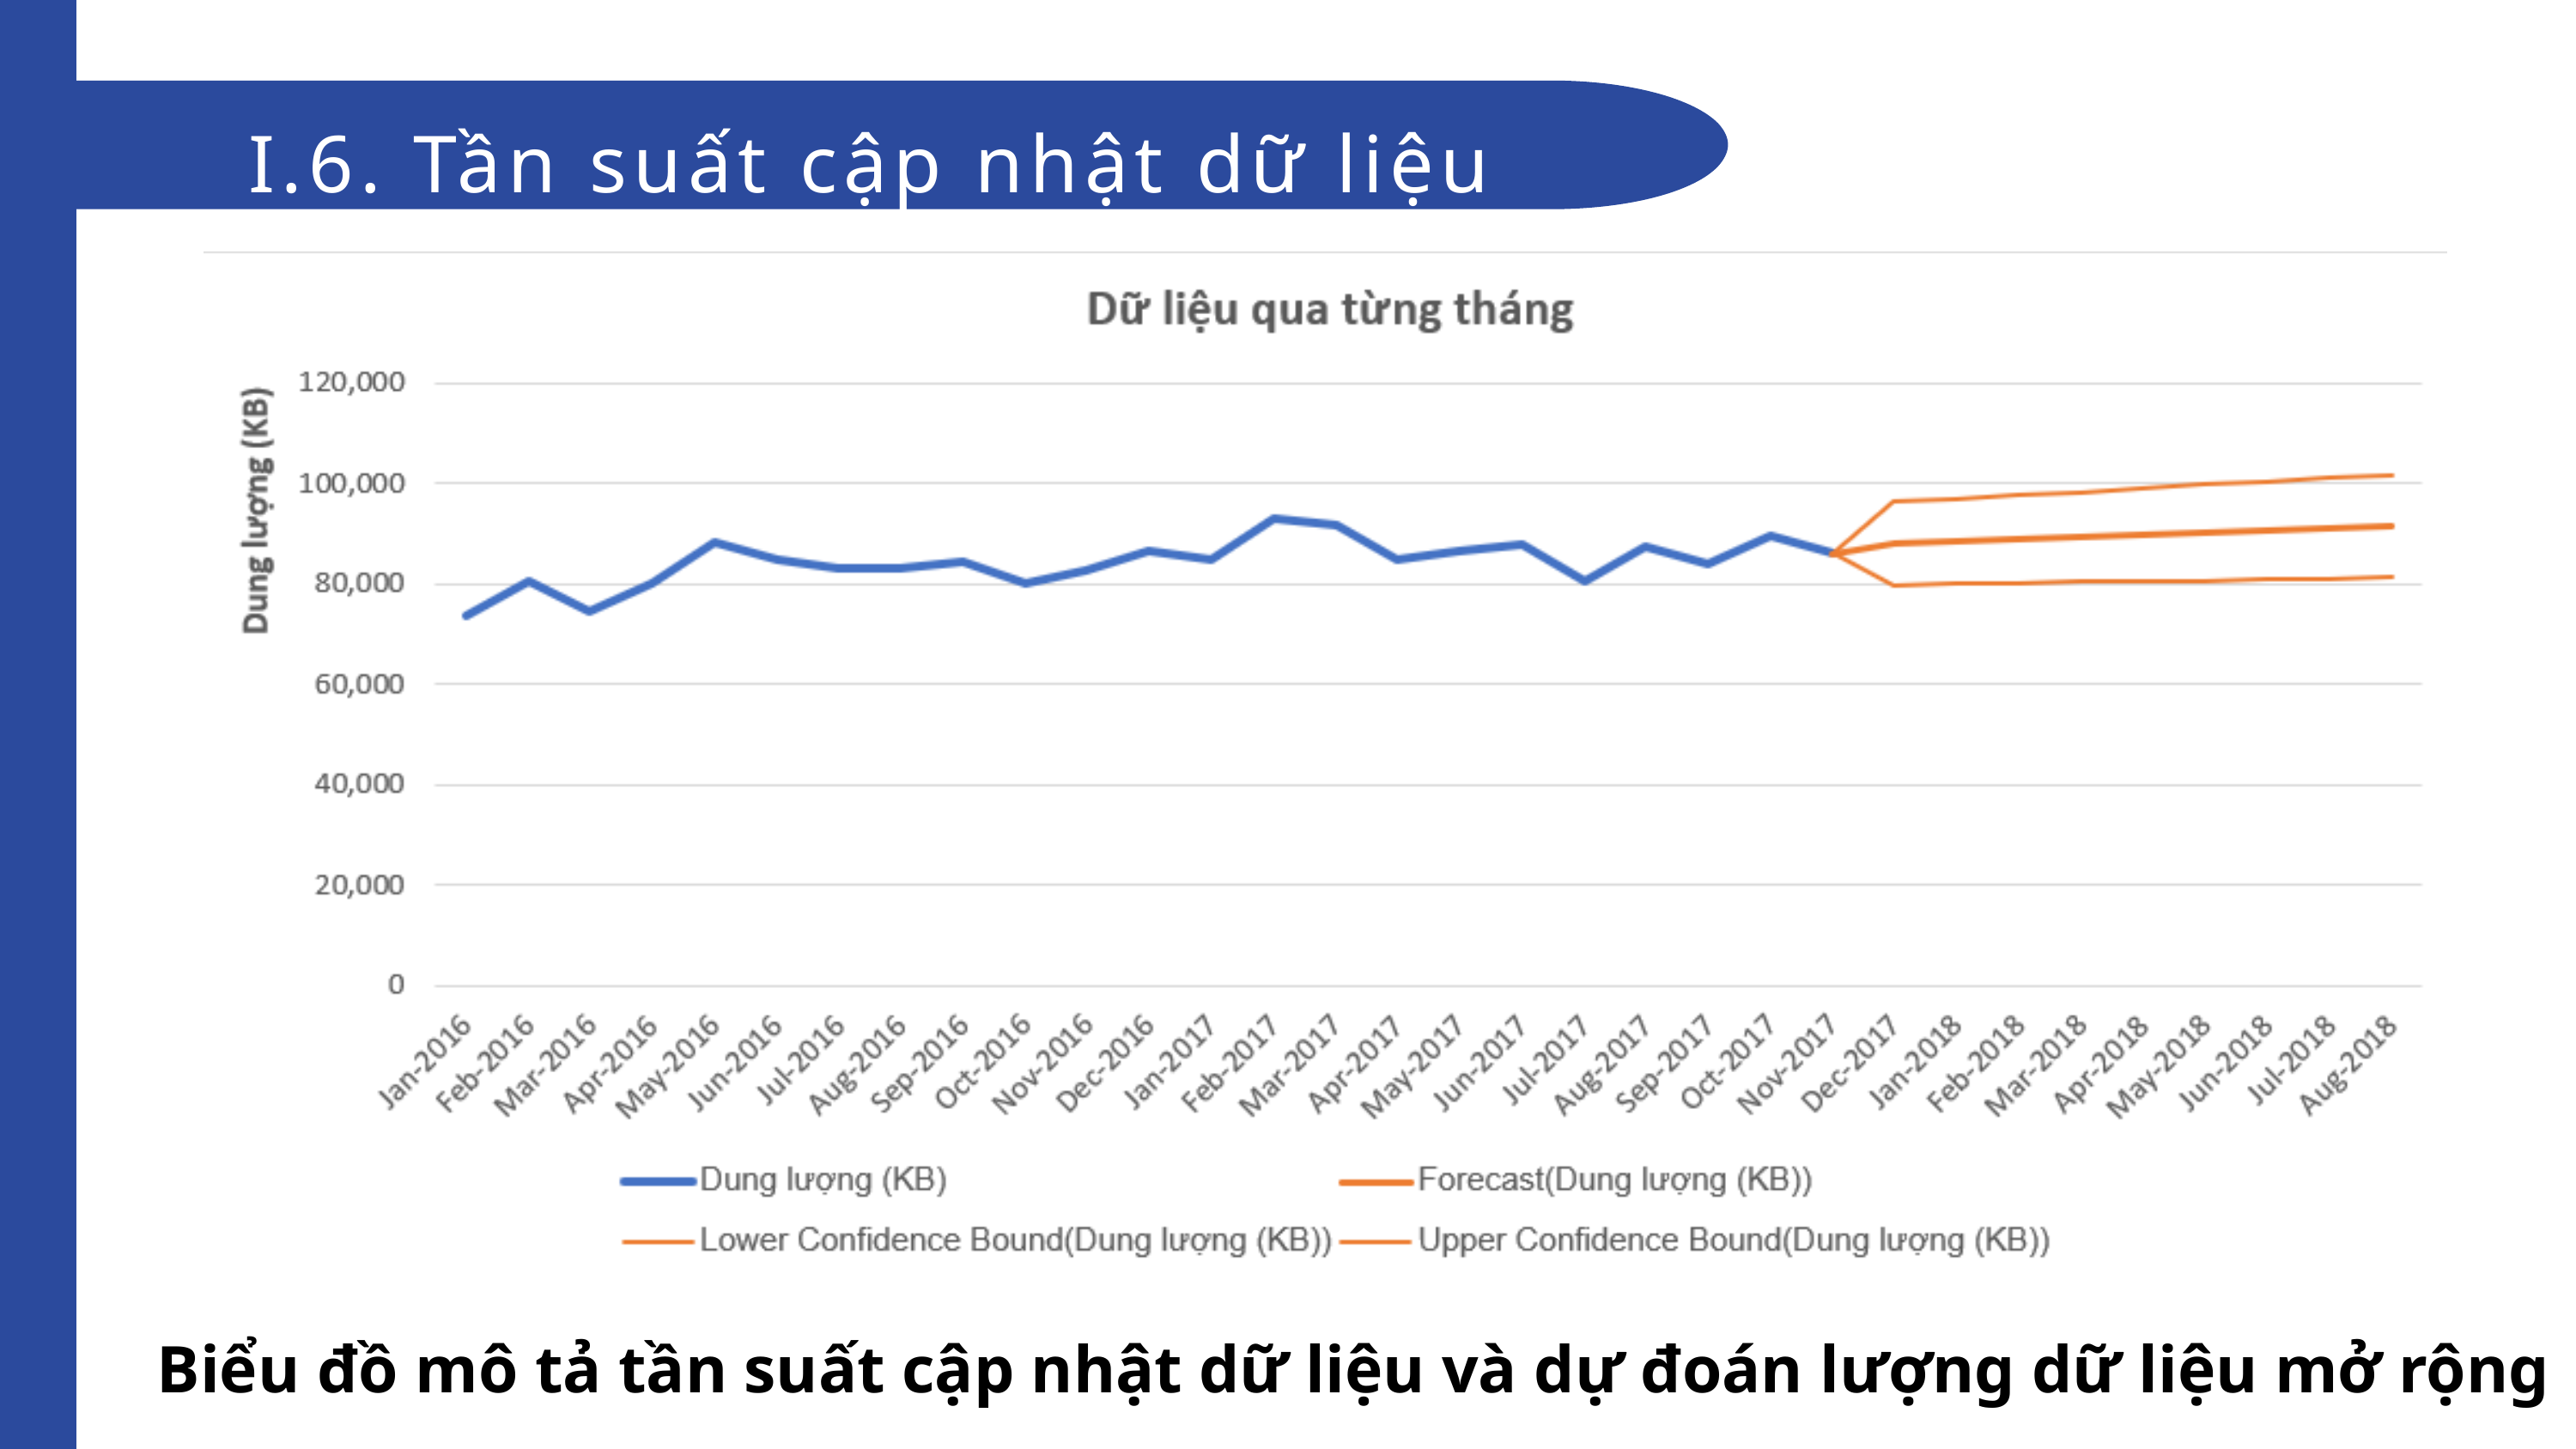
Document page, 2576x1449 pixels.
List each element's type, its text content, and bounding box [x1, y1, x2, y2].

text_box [0, 0, 76, 1449]
text_box Biểu đồ mô tả tần suất cập nhật dữ liệu và dự đoán lượng dữ liệu mở rộng [143, 1322, 2576, 1413]
picture [204, 252, 2447, 1282]
text_box I.6. Tần suất cập nhật dữ liệu [947, 77, 1664, 209]
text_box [817, 0, 947, 252]
text_box I.6. Tần suất cập nhật dữ liệu [76, 77, 817, 209]
